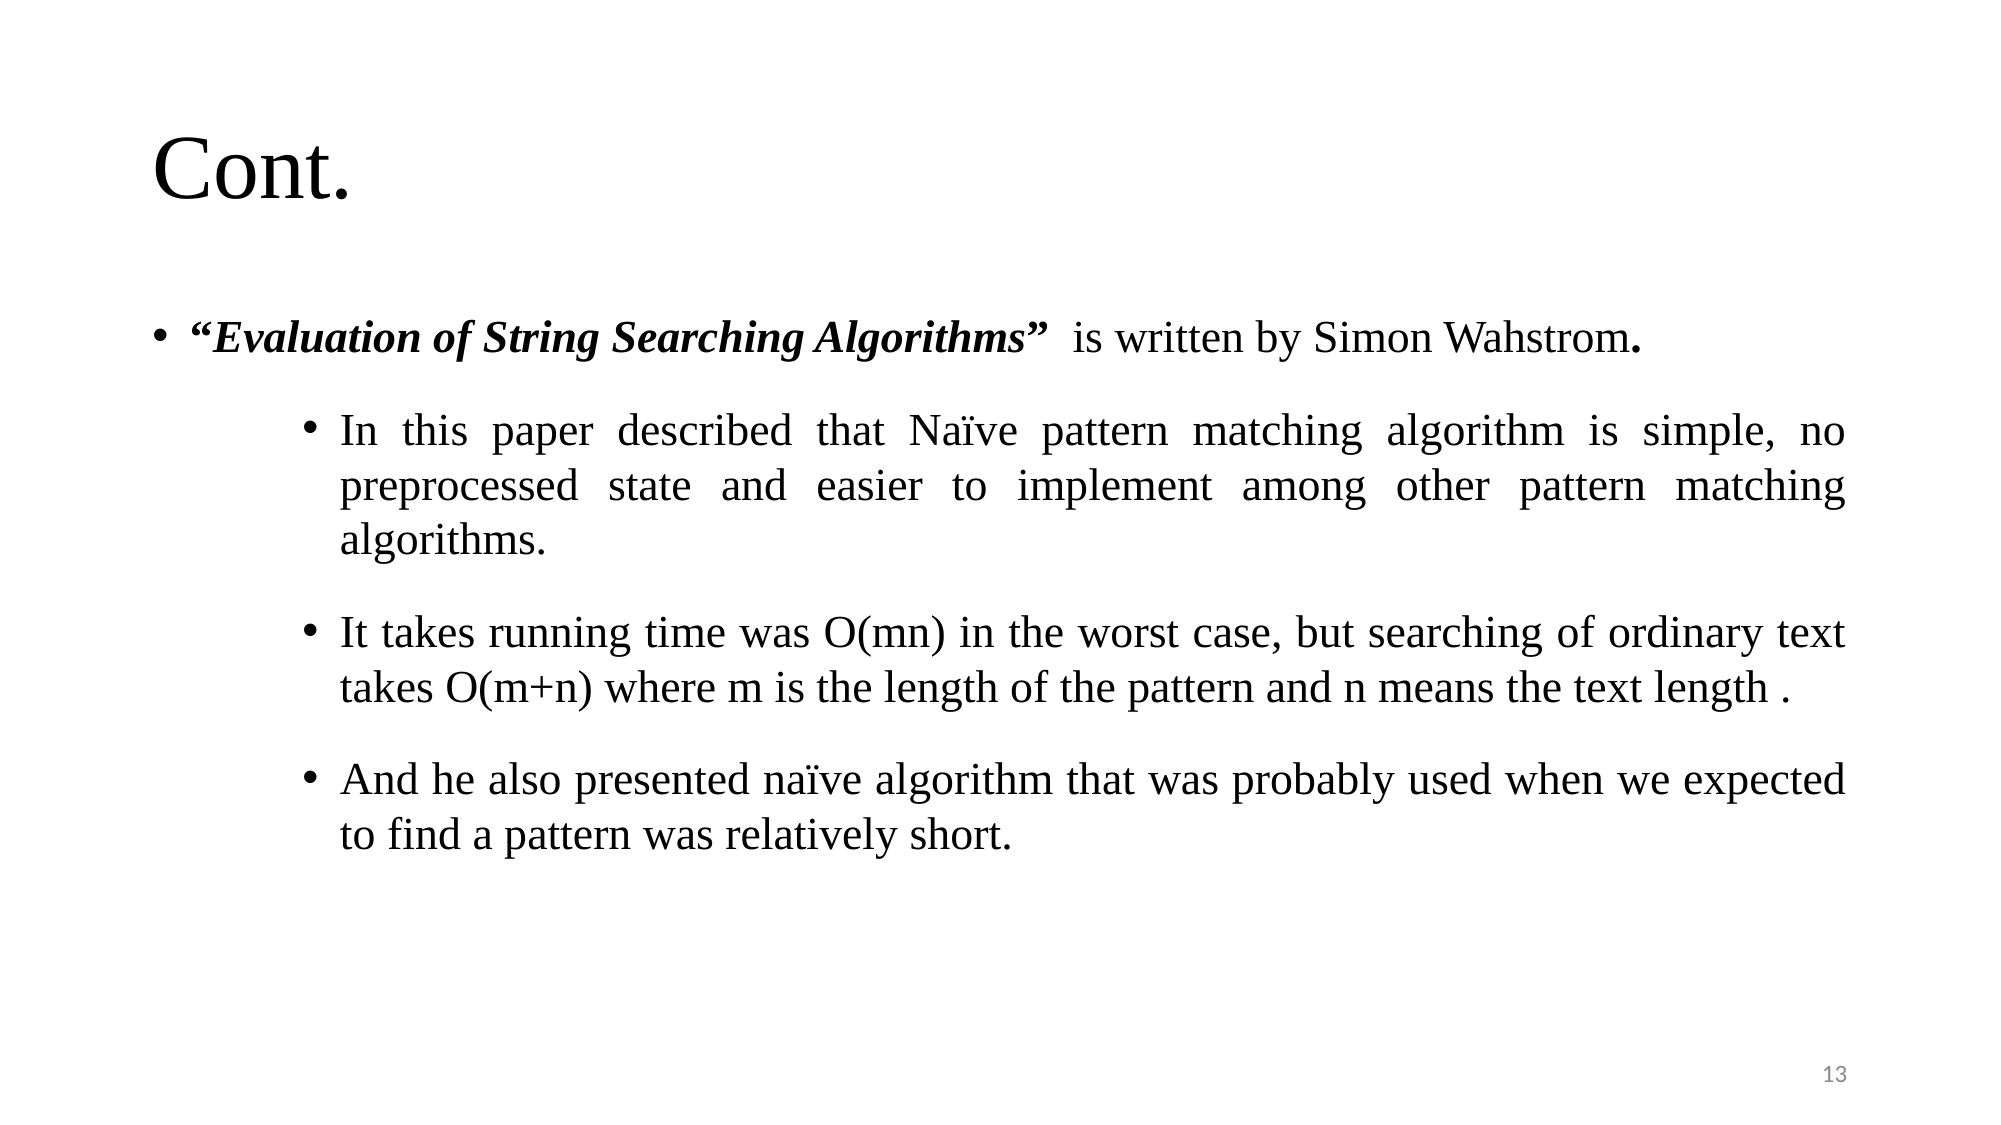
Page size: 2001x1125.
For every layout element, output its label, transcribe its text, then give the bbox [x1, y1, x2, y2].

list “Evaluation of String Searching Algorithms” is written by Simon Wahstrom. In this paper described that Naïve pattern matching algorithm is simple, no preprocessed state and easier to implement among other pattern matching algorithms. It takes running time was O(mn) in the worst case, but searching of ordinary text takes O(m+n) where m is the length of the pattern and n means the text length . And he also presented naïve algorithm that was probably used when we expected to find a pattern was relatively short. [137, 299, 1863, 1014]
slide_number 13 [1412, 1042, 1863, 1103]
title Cont. [137, 59, 1863, 278]
